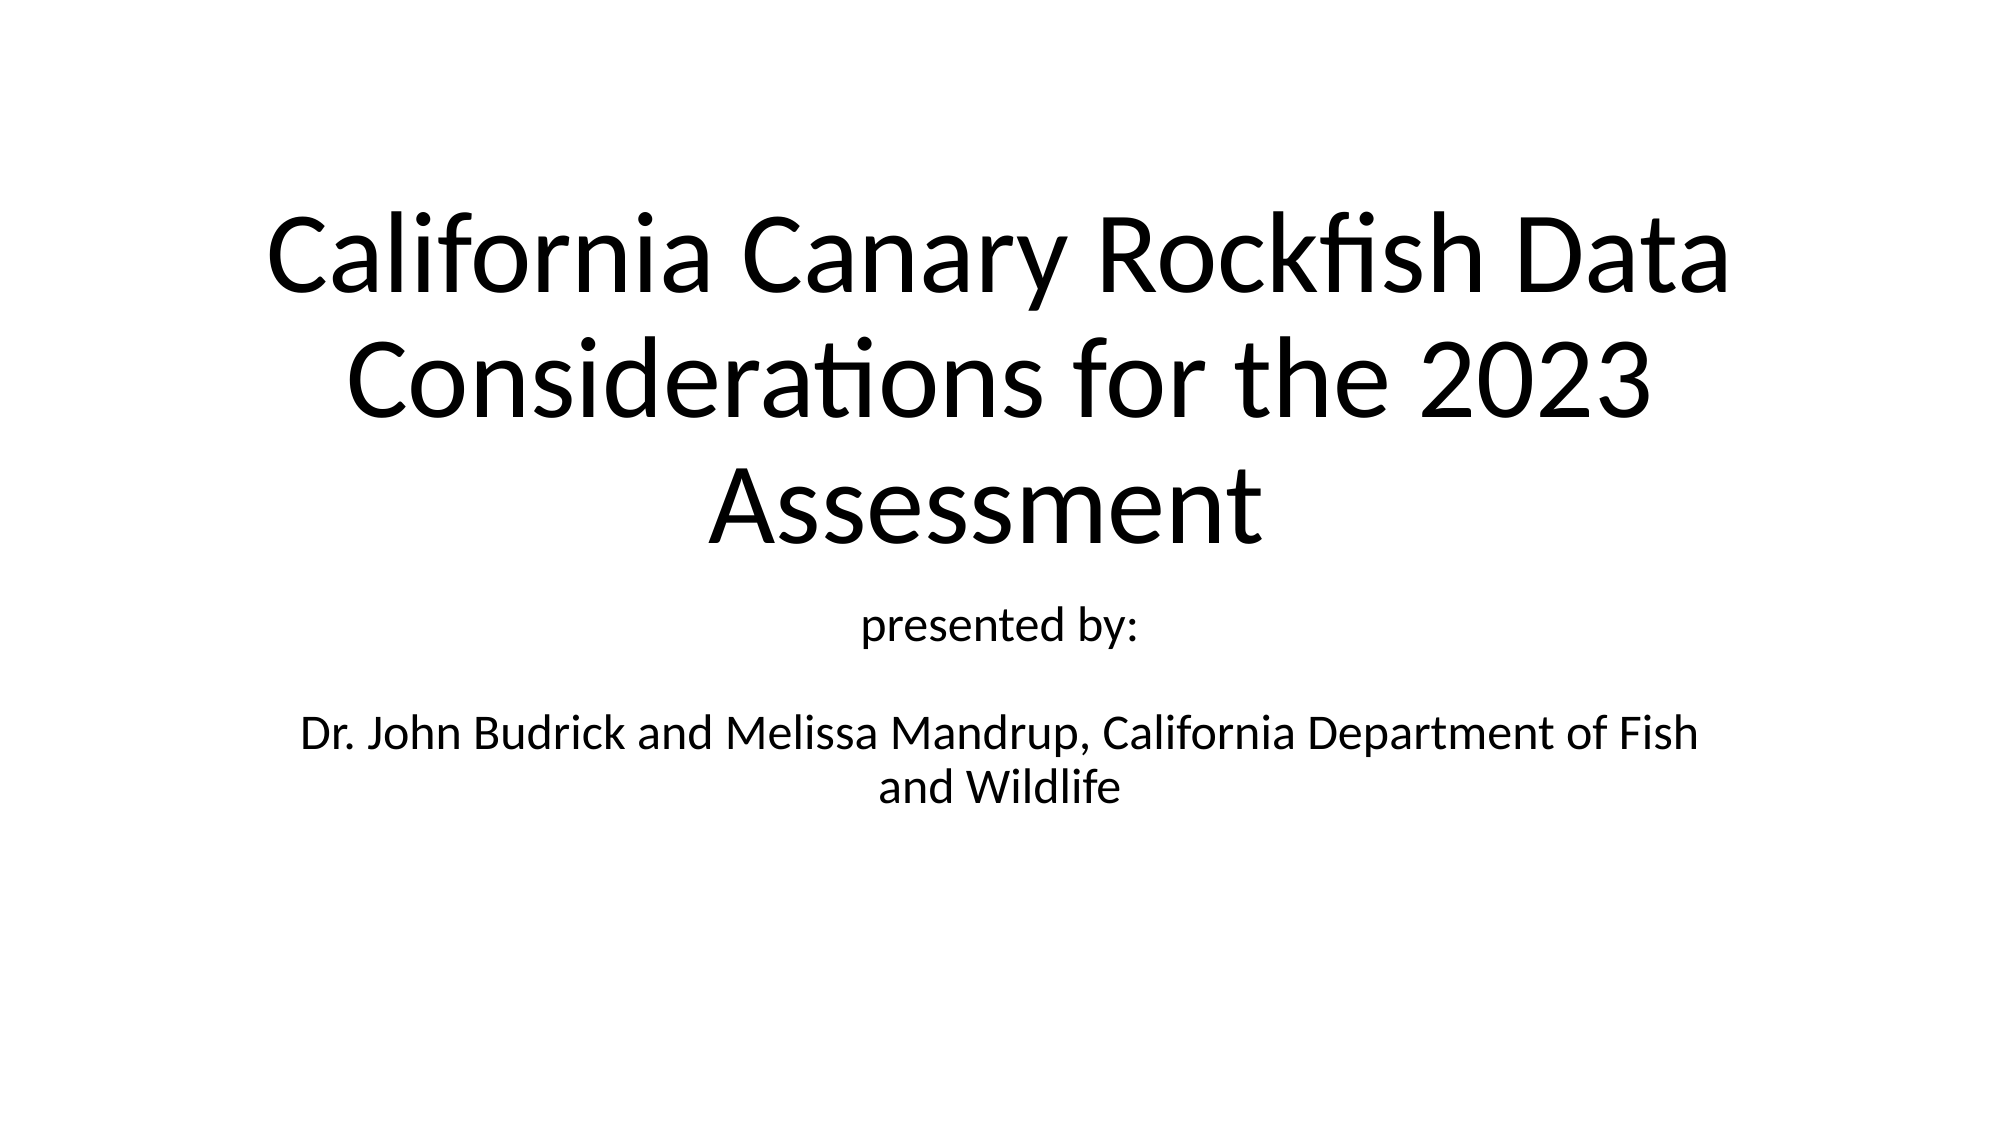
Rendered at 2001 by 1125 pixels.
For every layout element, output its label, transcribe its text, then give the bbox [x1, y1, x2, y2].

subtitle presented by: Dr. John Budrick and Melissa Mandrup, California Department of Fish and Wildlife [249, 590, 1750, 863]
title California Canary Rockfish Data Considerations for the 2023 Assessment [249, 184, 1750, 576]
